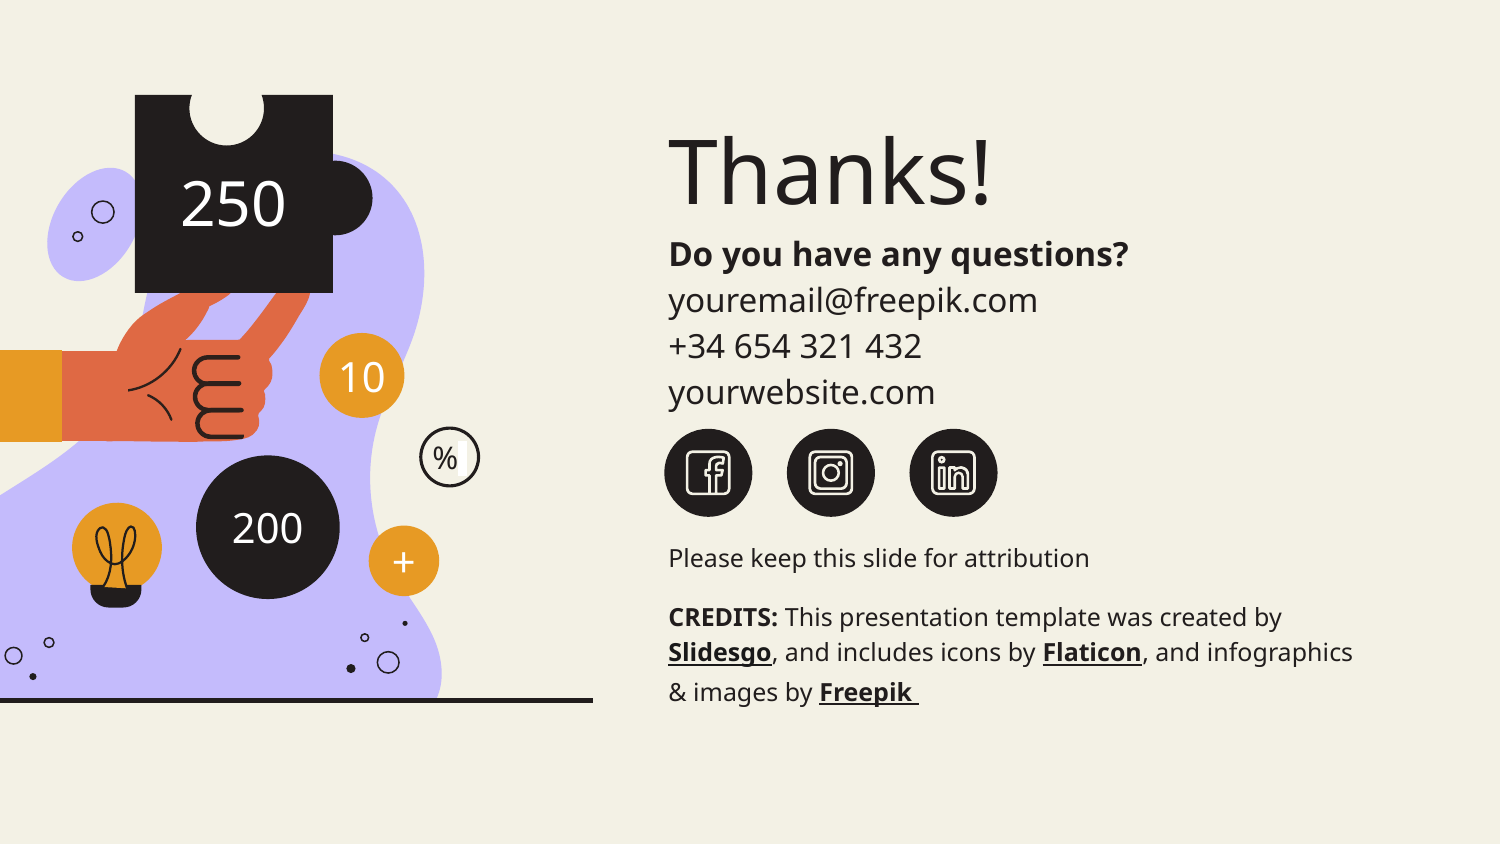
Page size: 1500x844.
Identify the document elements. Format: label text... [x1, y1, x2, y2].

title Thanks! [653, 102, 1383, 212]
text_box [788, 430, 874, 516]
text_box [0, 94, 594, 701]
text_box [685, 450, 731, 496]
text_box [665, 430, 751, 516]
subtitle Do you have any questions? youremail@freepik.com +34 654 321 432 yourwebsite.com [653, 212, 1383, 418]
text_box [808, 450, 854, 496]
text_box Please keep this slide for attribution [653, 527, 1383, 583]
text_box [911, 430, 997, 516]
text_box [930, 450, 977, 496]
